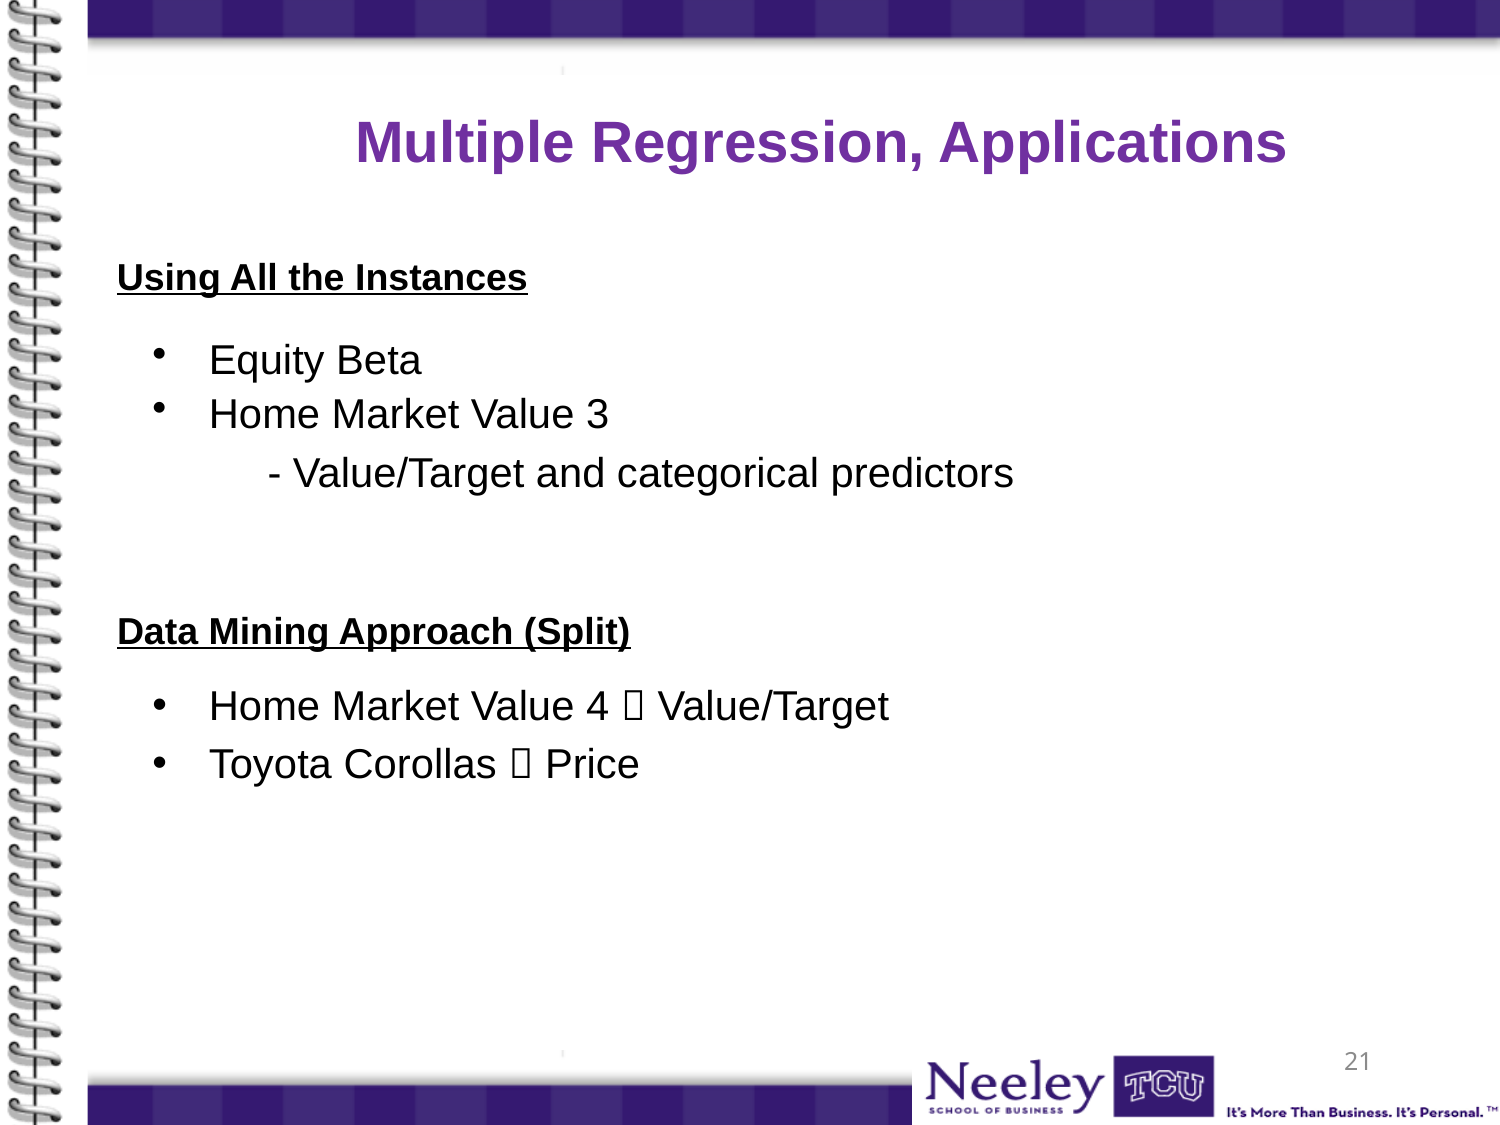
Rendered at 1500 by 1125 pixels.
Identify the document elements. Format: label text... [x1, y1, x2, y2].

text_box Using All the Instances [102, 245, 544, 306]
picture [0, 0, 1500, 1125]
title Multiple Regression, Applications [162, 44, 1466, 233]
list Equity Beta Home Market Value 3 - Value/Target and categorical predictors Home Market Value 4  Value/Target Toyota Corollas  Price [137, 330, 1301, 926]
text_box Data Mining Approach (Split) [102, 599, 646, 660]
